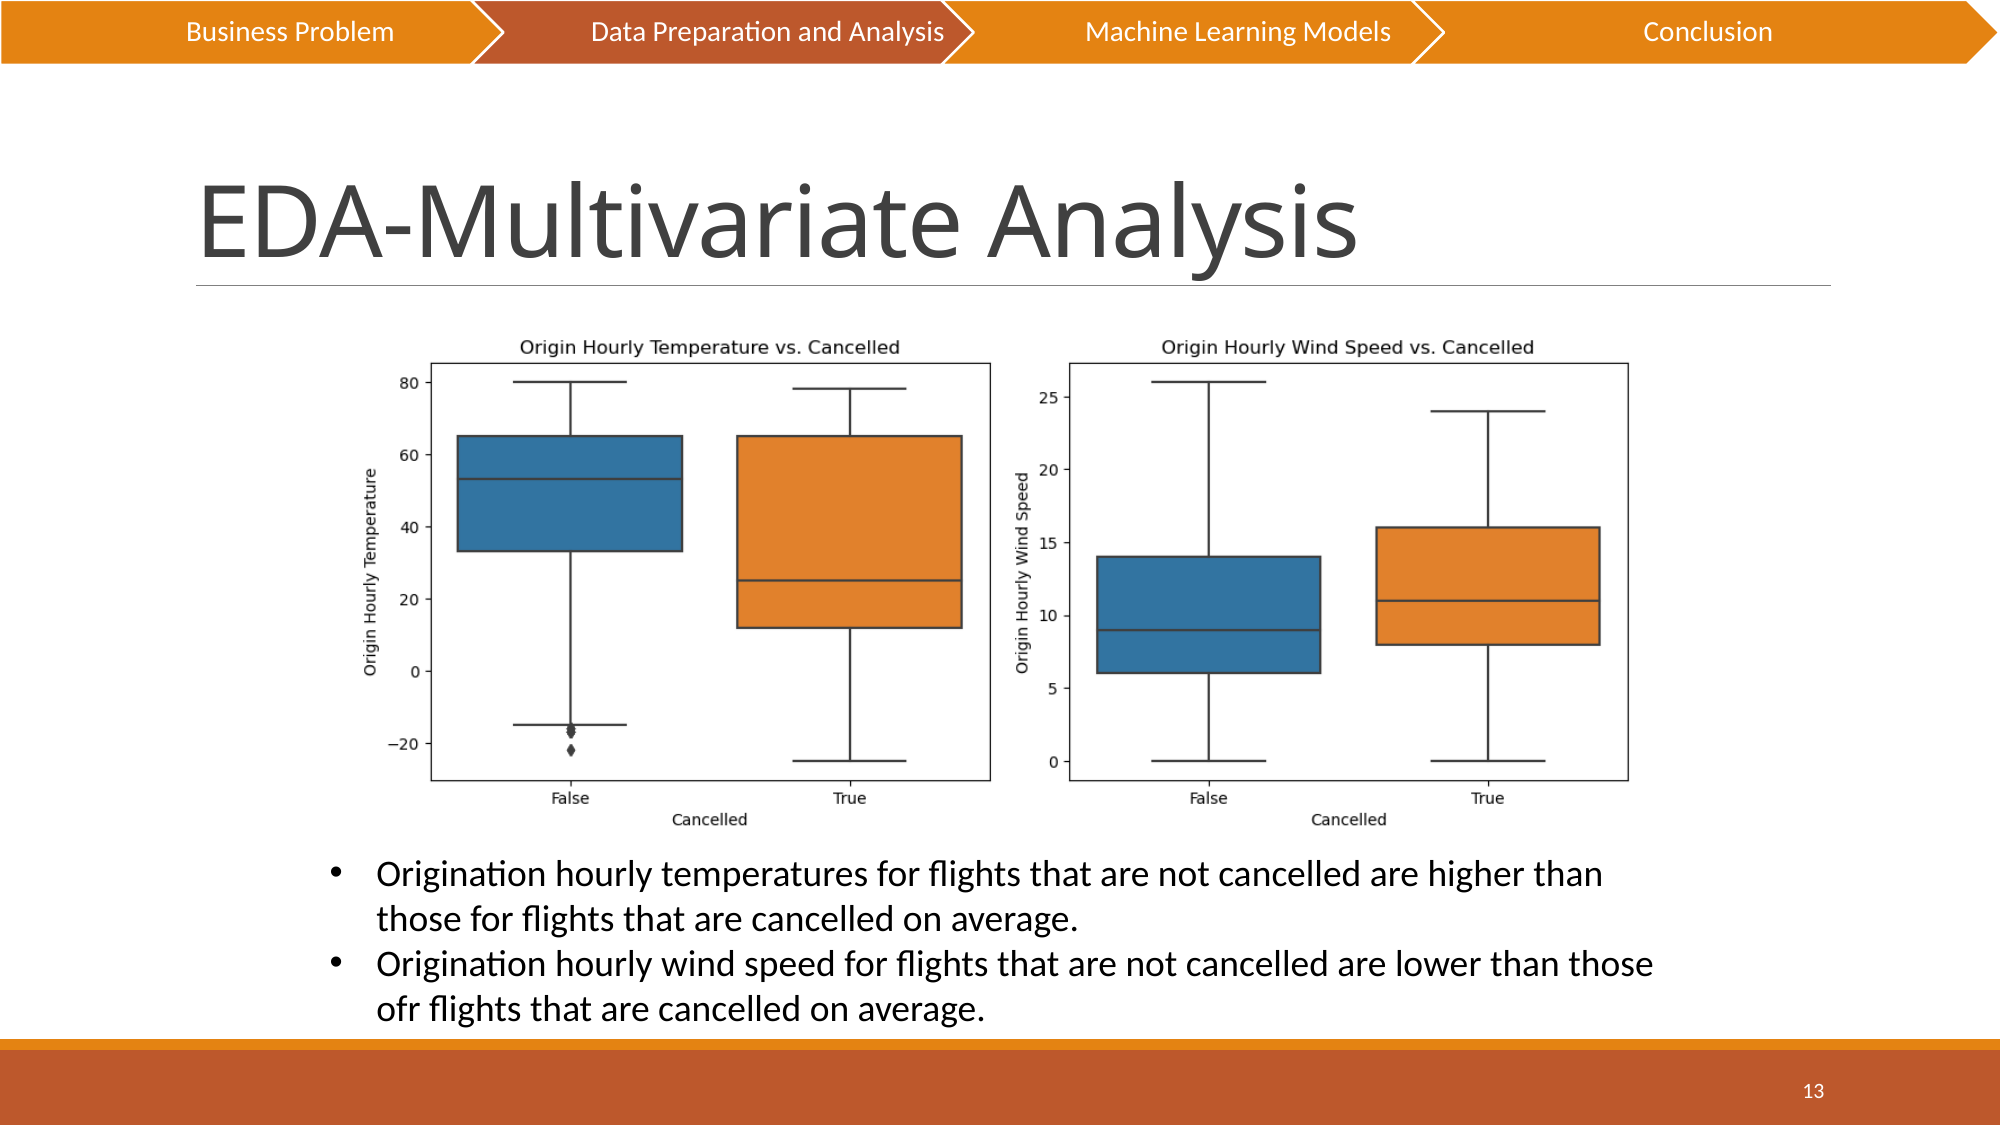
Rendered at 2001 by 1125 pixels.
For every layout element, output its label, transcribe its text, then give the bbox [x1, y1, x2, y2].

title EDA-Multivariate Analysis [180, 76, 1830, 285]
picture [1004, 328, 1639, 840]
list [352, 328, 1001, 841]
text_box Origination hourly temperatures for flights that are not cancelled are higher than those for flights that are cancelled on average. Origination hourly wind speed for flights that are not cancelled are lower than those ofr flights that are cancelled on average. [314, 841, 1685, 1037]
slide_number 13 [1624, 1059, 1840, 1120]
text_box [0, 0, 2000, 66]
